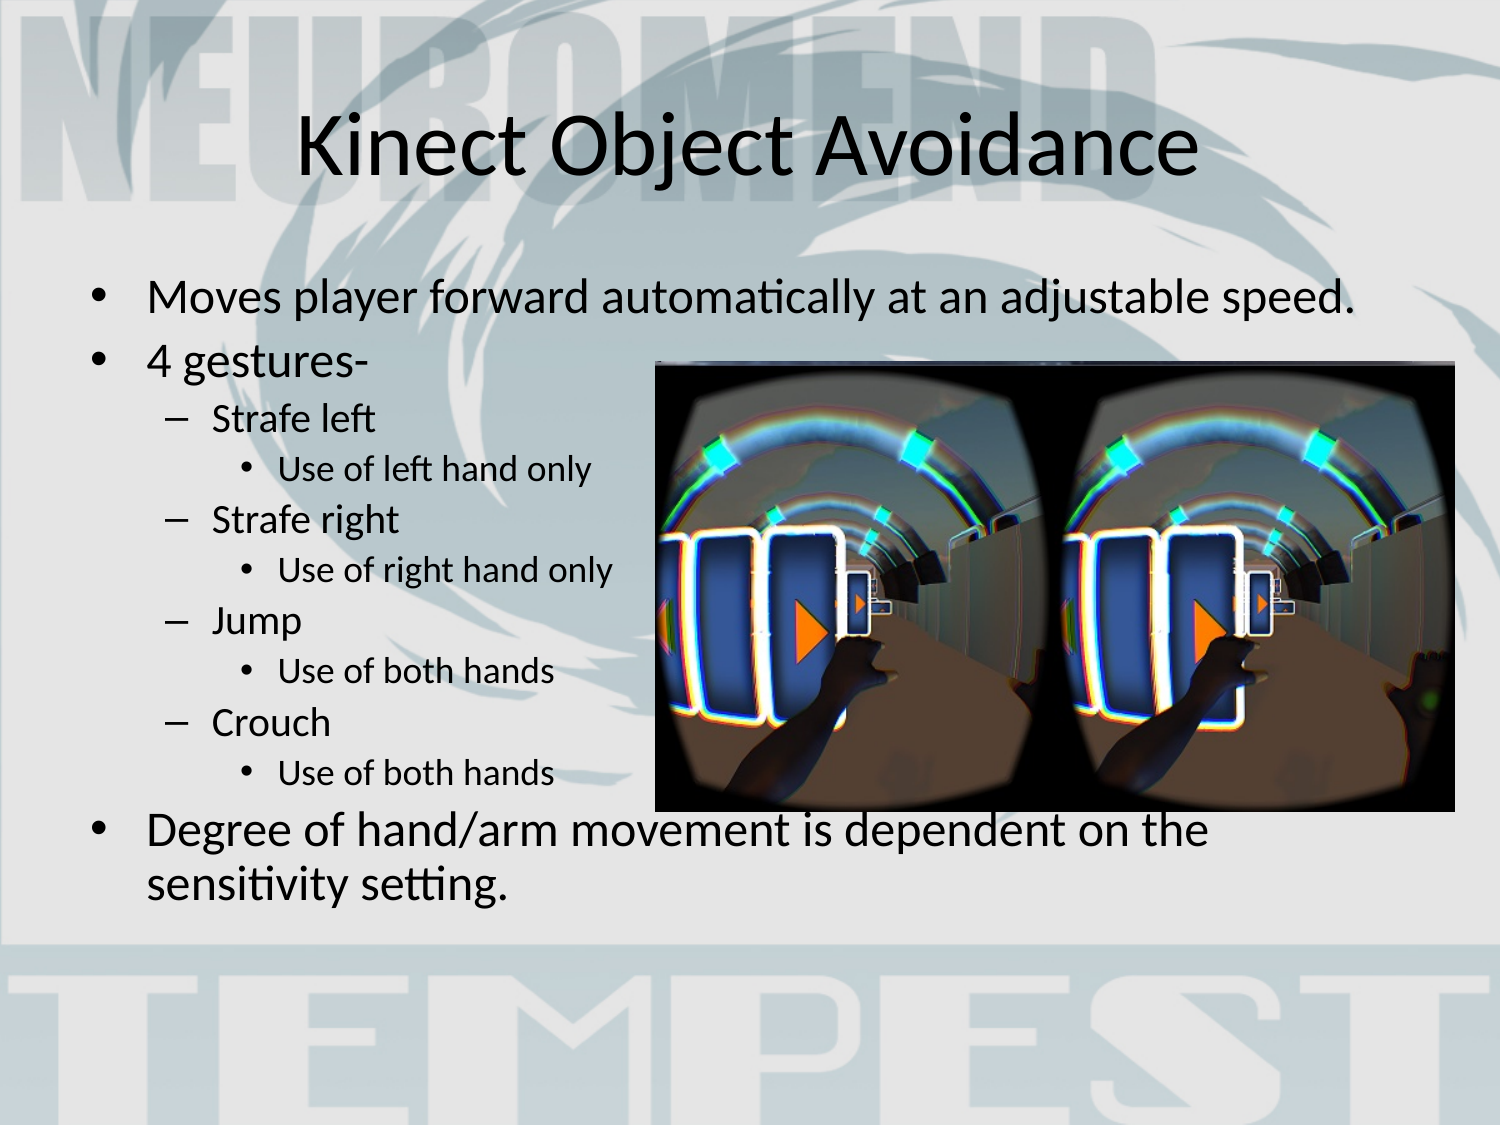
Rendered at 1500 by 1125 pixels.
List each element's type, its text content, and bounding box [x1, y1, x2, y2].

list Moves player forward automatically at an adjustable speed. 4 gestures- Strafe left Use of left hand only Strafe right Use of right hand only Jump Use of both hands Crouch Use of both hands Degree of hand/arm movement is dependent on the sensitivity setting. [75, 262, 1425, 1005]
title Kinect Object Avoidance [75, 45, 1425, 233]
picture [0, 0, 1500, 1125]
